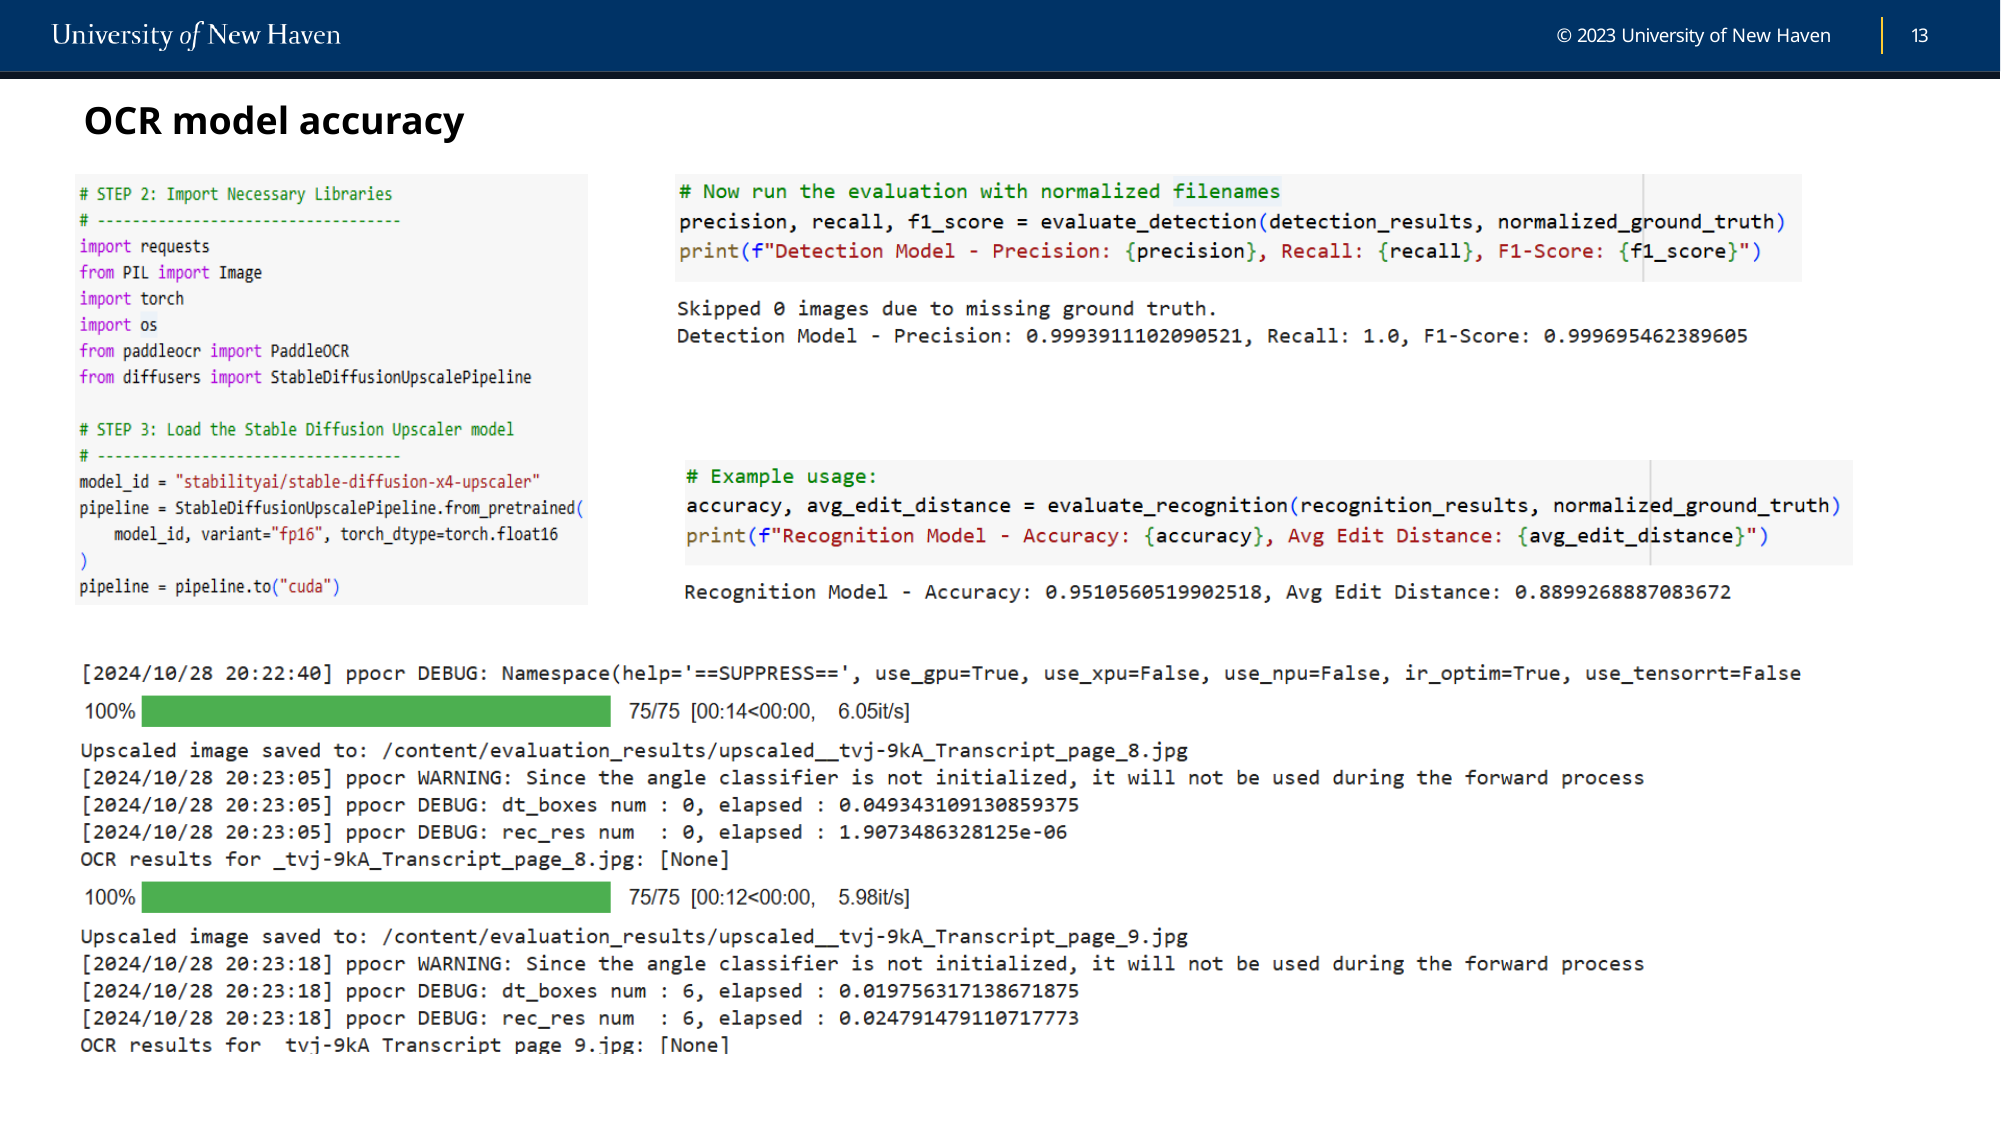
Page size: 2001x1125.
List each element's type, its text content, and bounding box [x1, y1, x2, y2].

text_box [0, 17, 2000, 80]
picture [685, 459, 1853, 606]
picture [74, 658, 1801, 1054]
text_box OCR model accuracy [68, 91, 1070, 149]
picture [674, 174, 1802, 352]
picture [74, 174, 588, 606]
